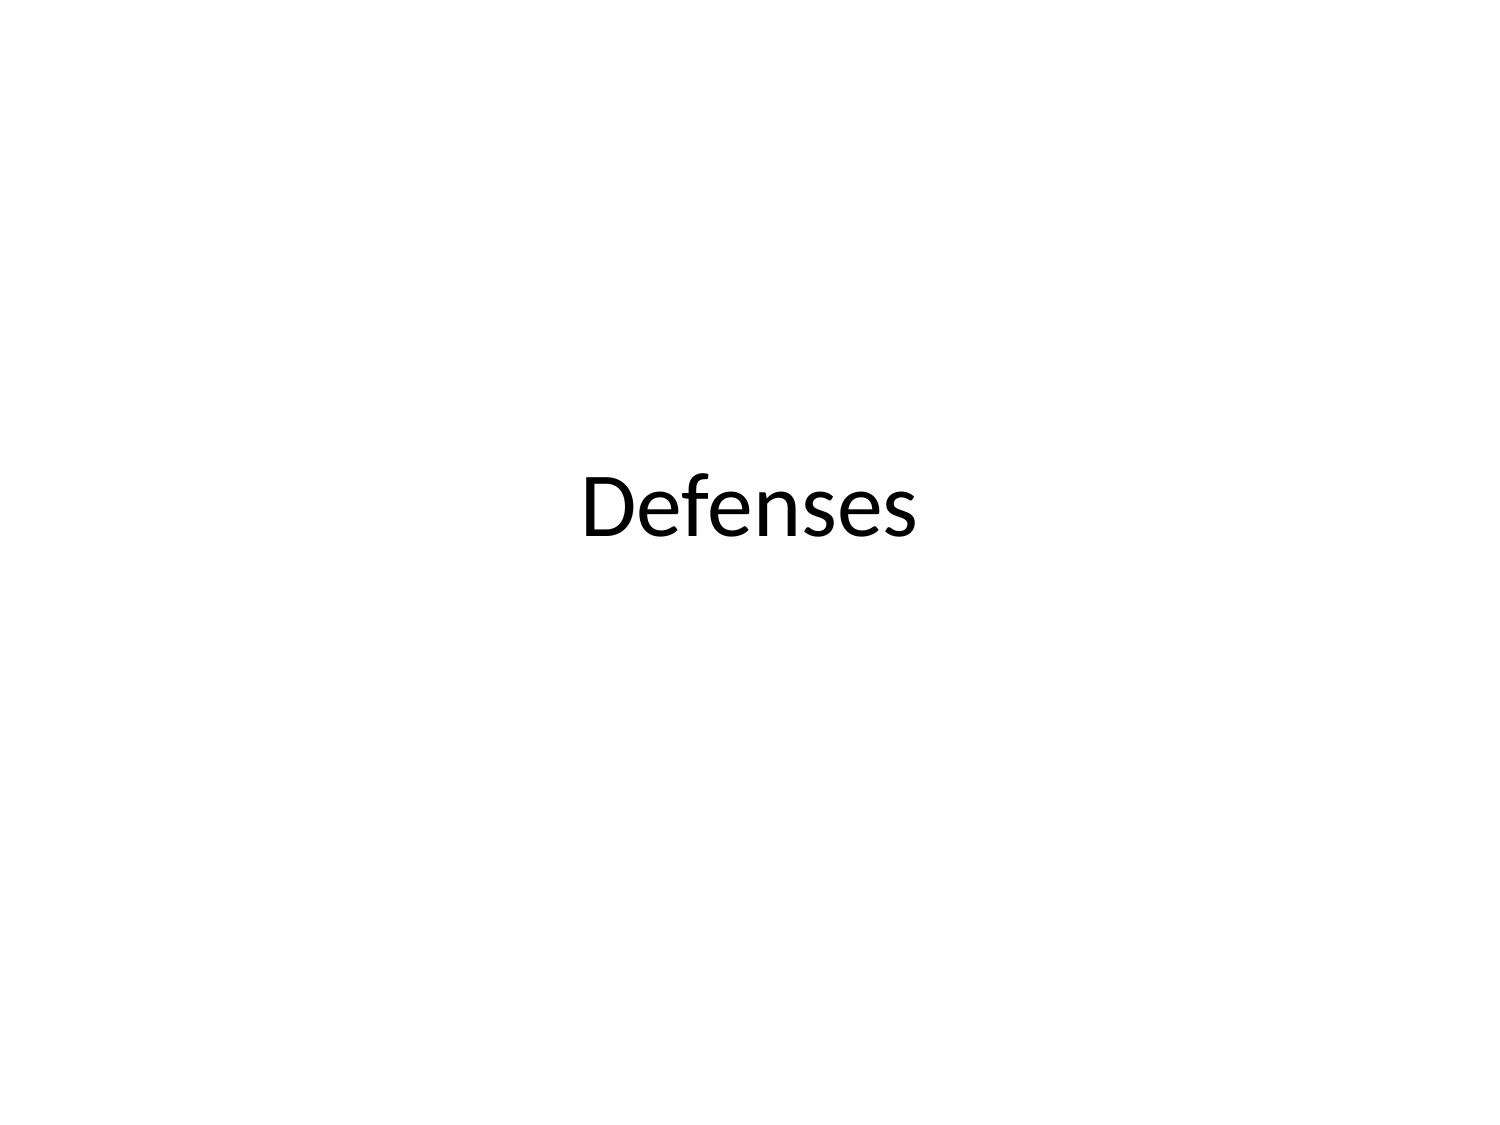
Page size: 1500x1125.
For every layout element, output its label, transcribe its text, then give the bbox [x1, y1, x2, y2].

title Defenses [75, 405, 1425, 594]
